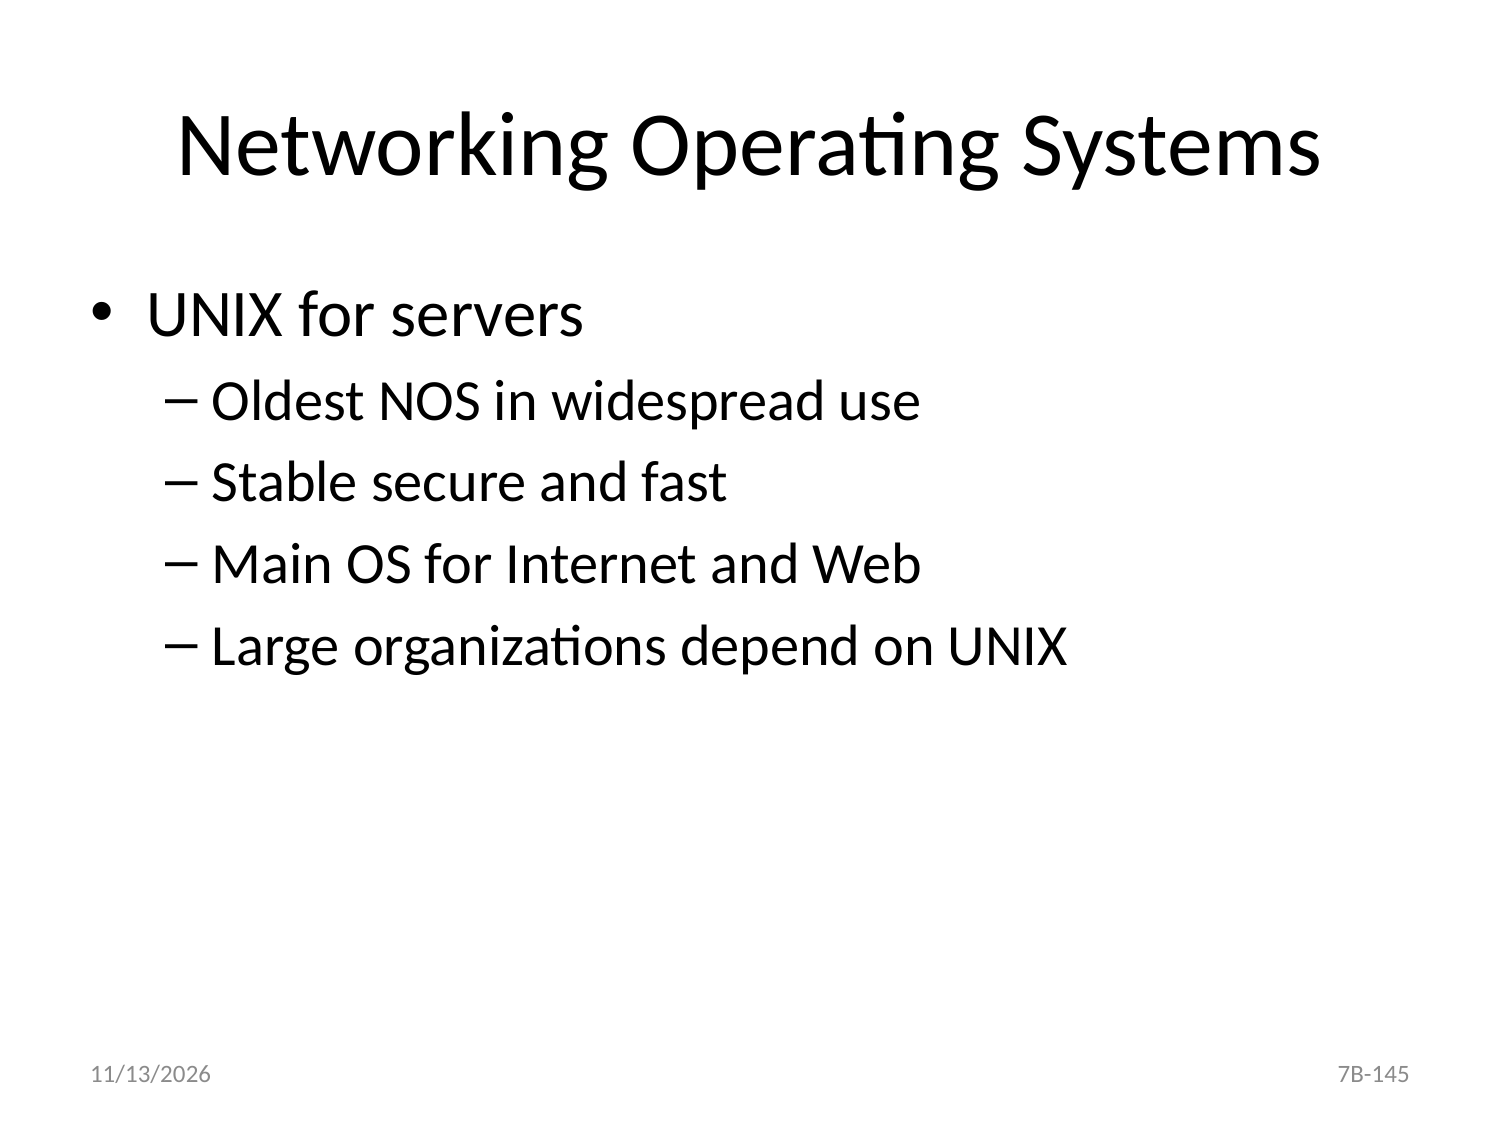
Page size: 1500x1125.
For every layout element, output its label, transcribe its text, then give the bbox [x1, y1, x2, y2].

title Networking Operating Systems [75, 45, 1425, 233]
list UNIX for servers Oldest NOS in widespread use Stable secure and fast Main OS for Internet and Web Large organizations depend on UNIX [75, 262, 1425, 1005]
slide_number 7B-145 [1074, 1042, 1425, 1103]
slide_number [75, 1042, 425, 1103]
